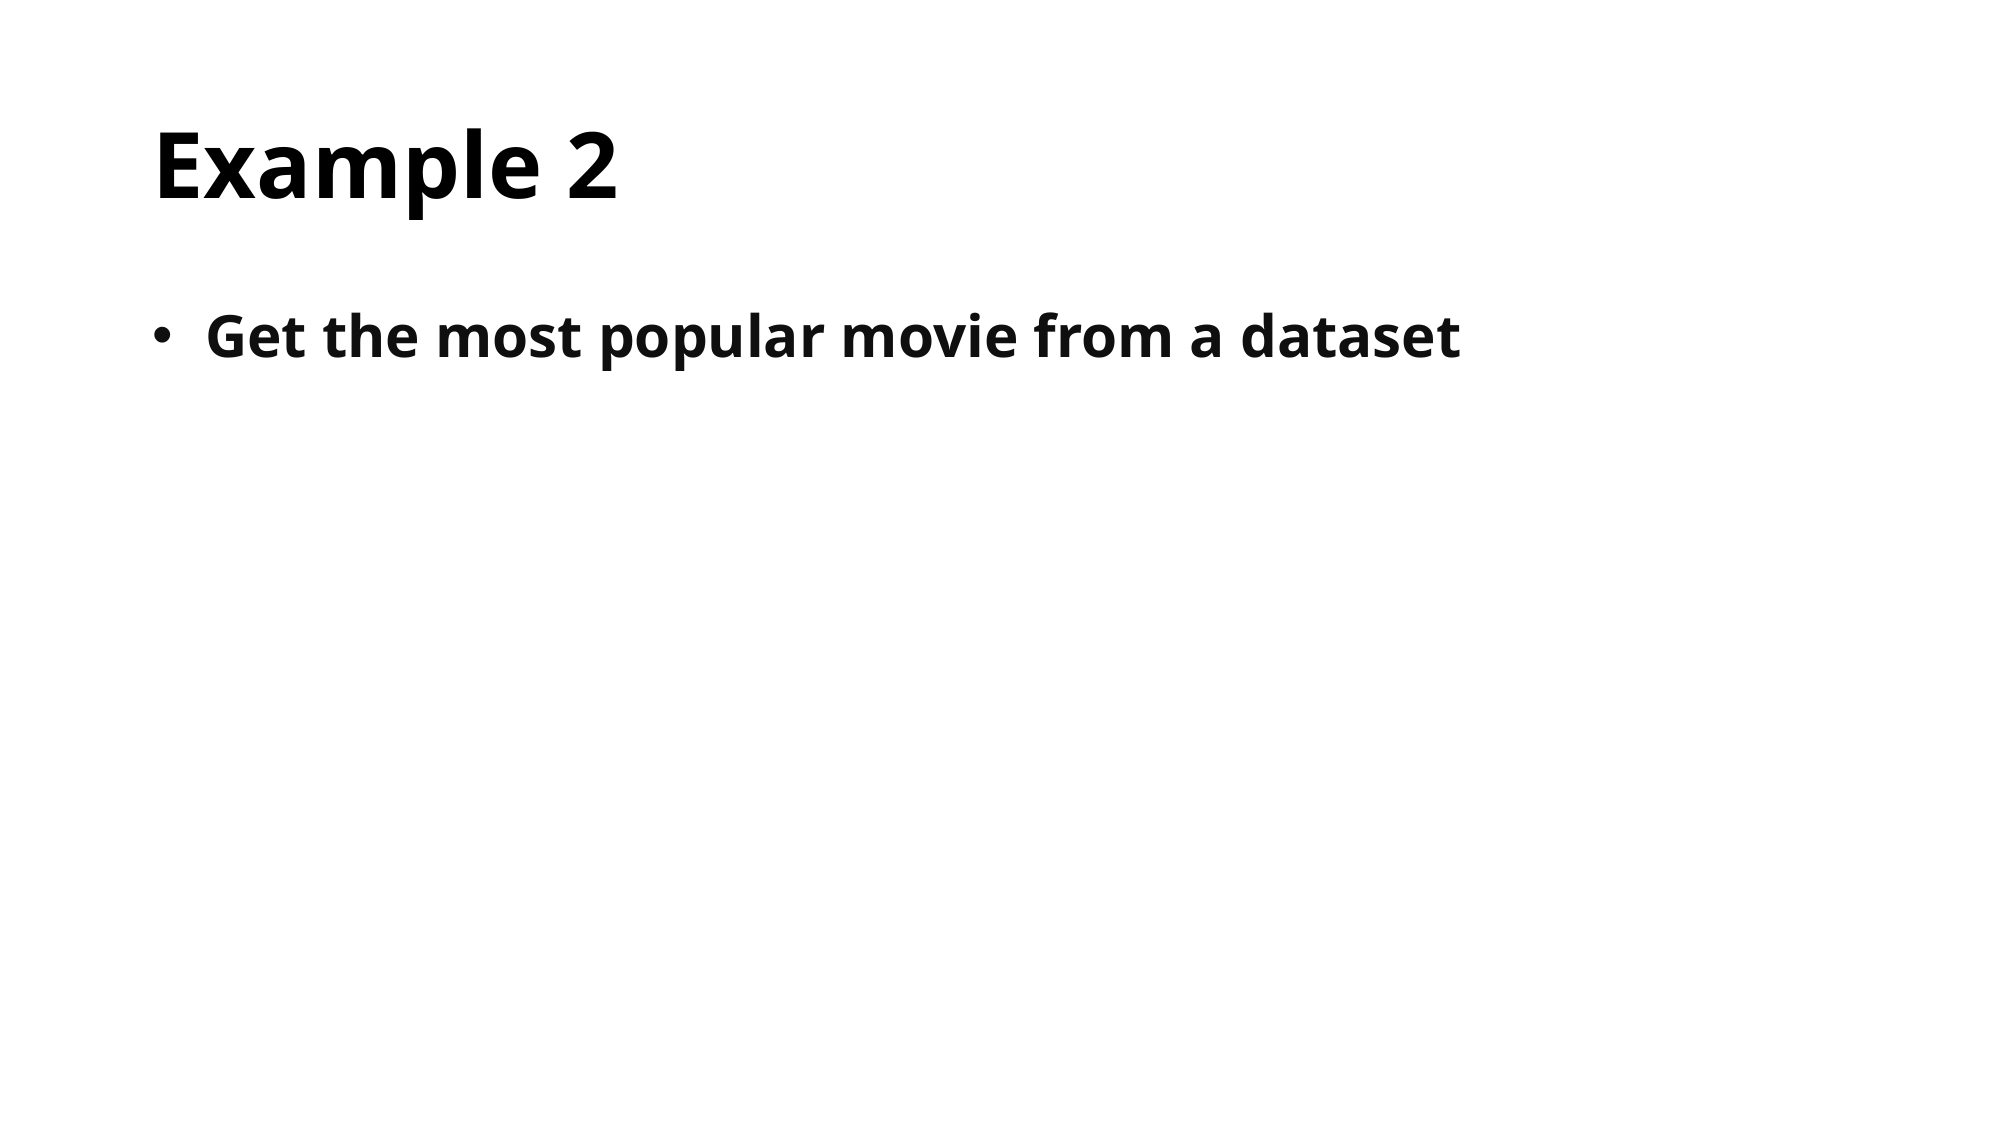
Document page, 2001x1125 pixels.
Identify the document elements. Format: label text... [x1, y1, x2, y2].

list Get the most popular movie from a dataset [137, 299, 1863, 1014]
title Example 2 [137, 59, 1863, 278]
